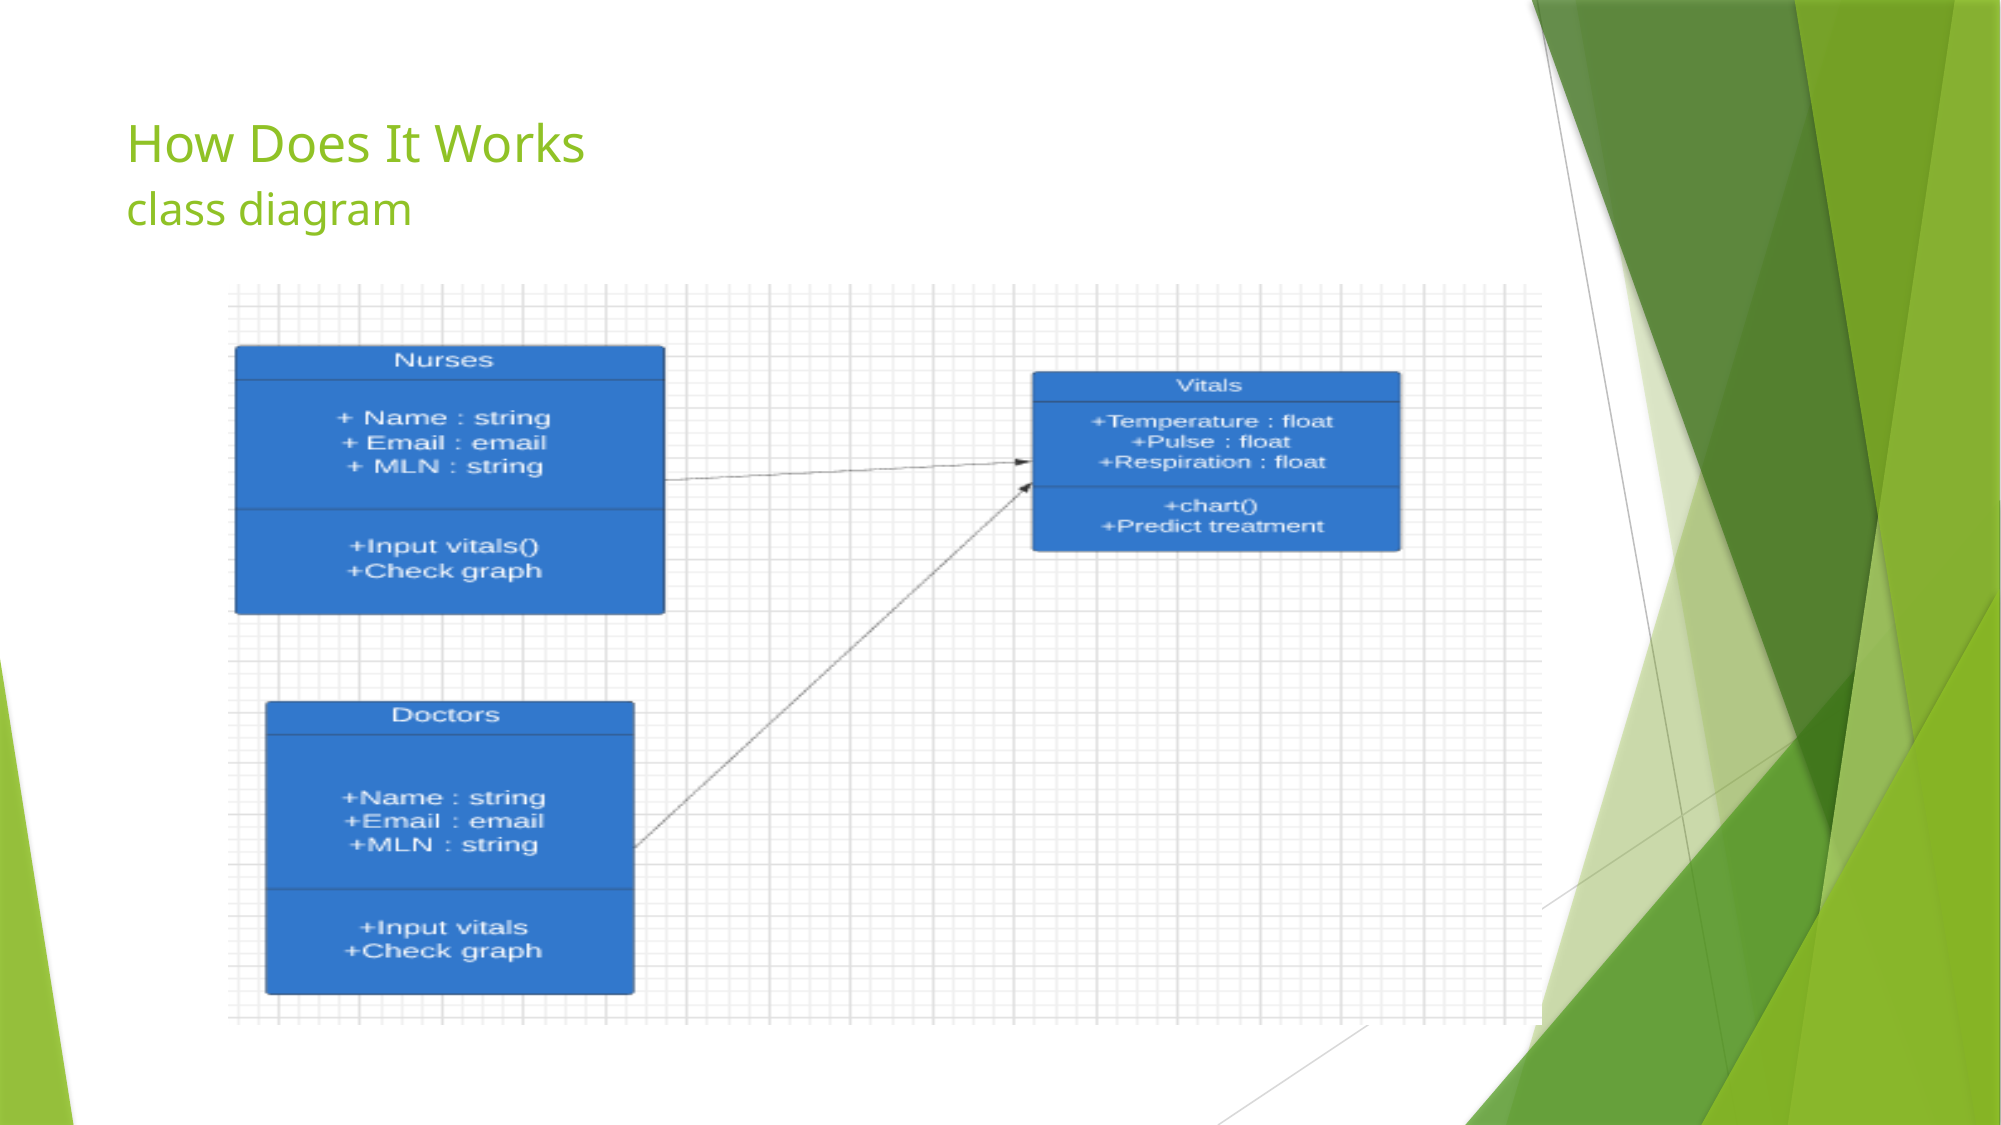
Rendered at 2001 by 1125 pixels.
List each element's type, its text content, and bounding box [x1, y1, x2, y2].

picture [227, 283, 1542, 1026]
title How Does It Works class diagram [111, 99, 1522, 317]
